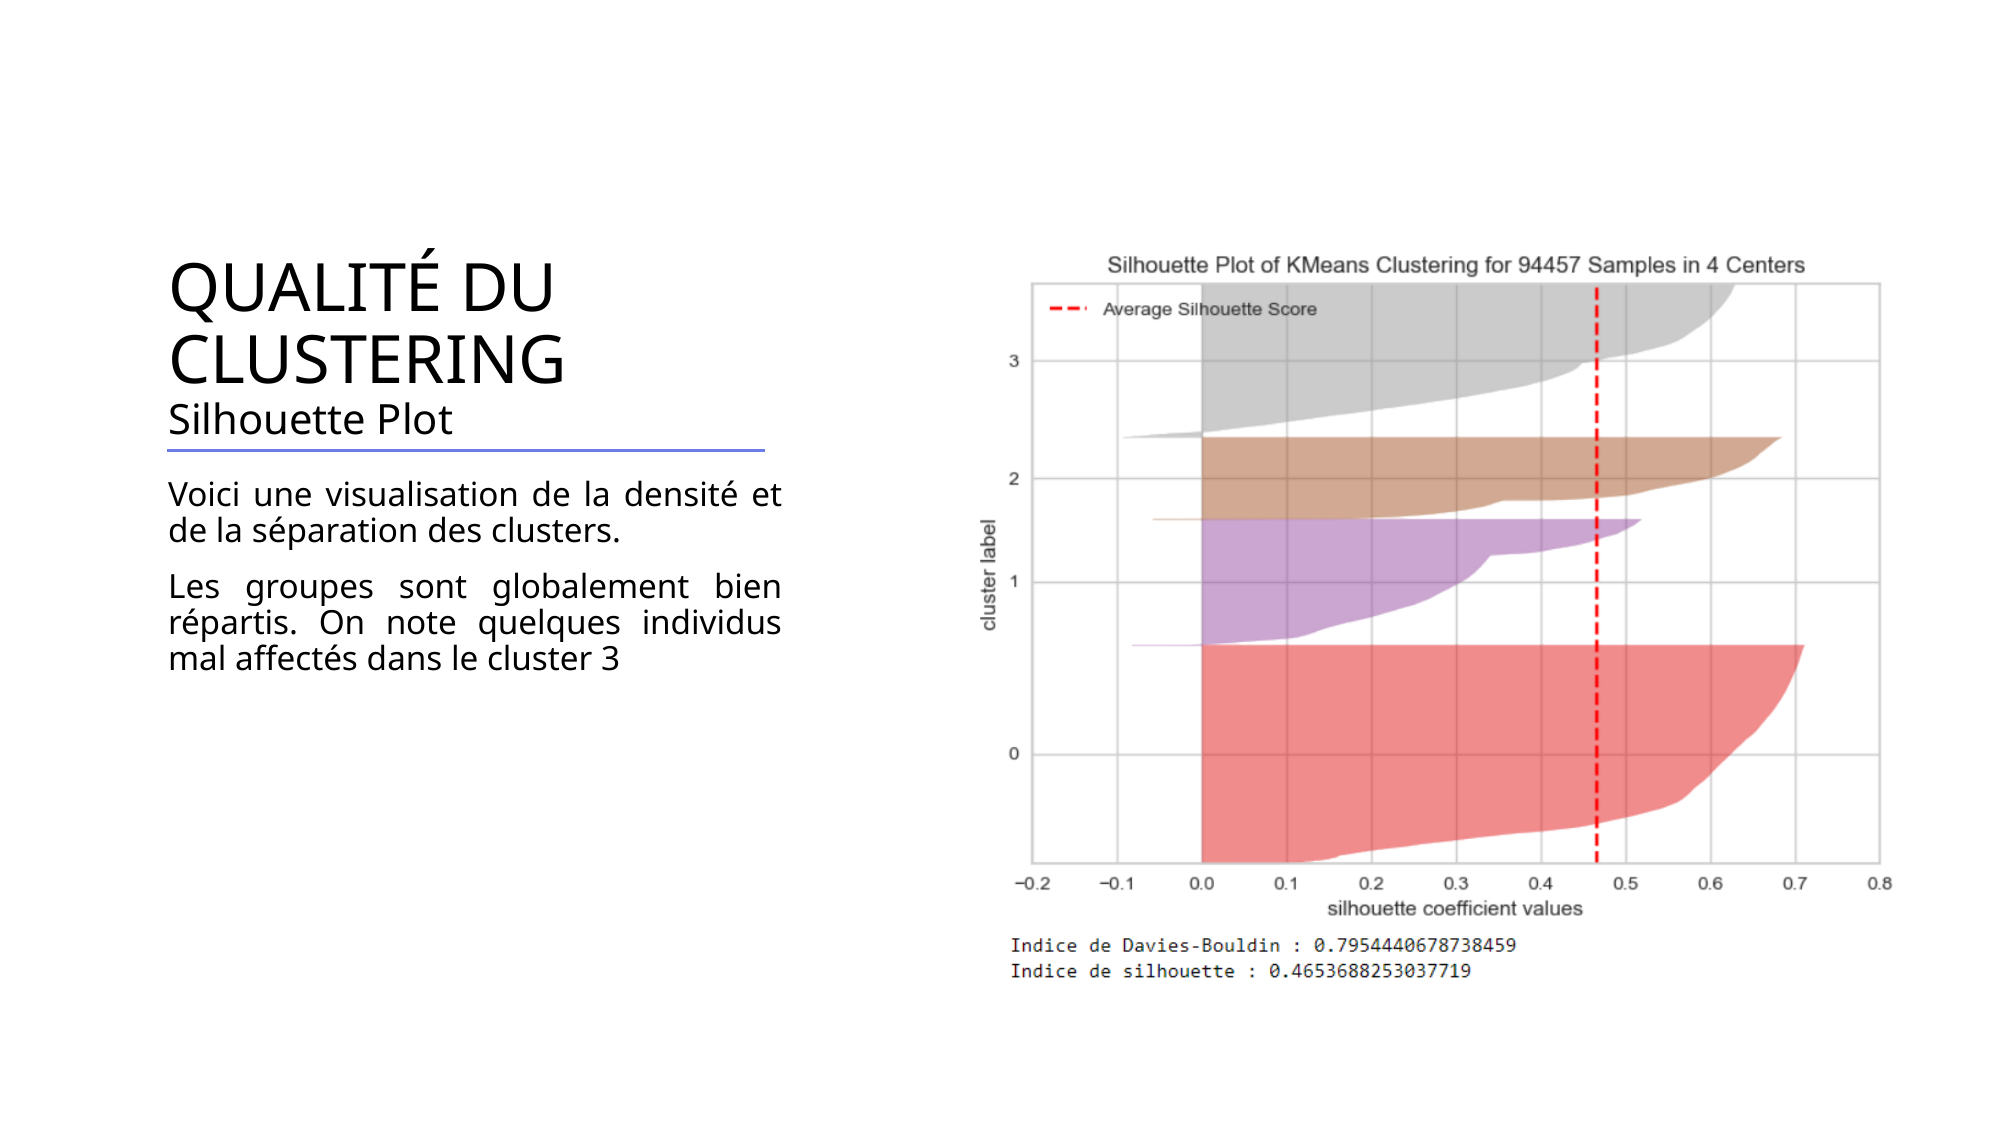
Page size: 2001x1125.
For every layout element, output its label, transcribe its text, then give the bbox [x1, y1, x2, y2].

title QUALITÉ DU CLUSTERING Silhouette Plot [153, 188, 878, 451]
list Voici une visualisation de la densité et de la séparation des clusters. Les groupes sont globalement bien répartis. On note quelques individus mal affectés dans le cluster 3 [153, 470, 799, 1096]
picture [946, 246, 1919, 991]
